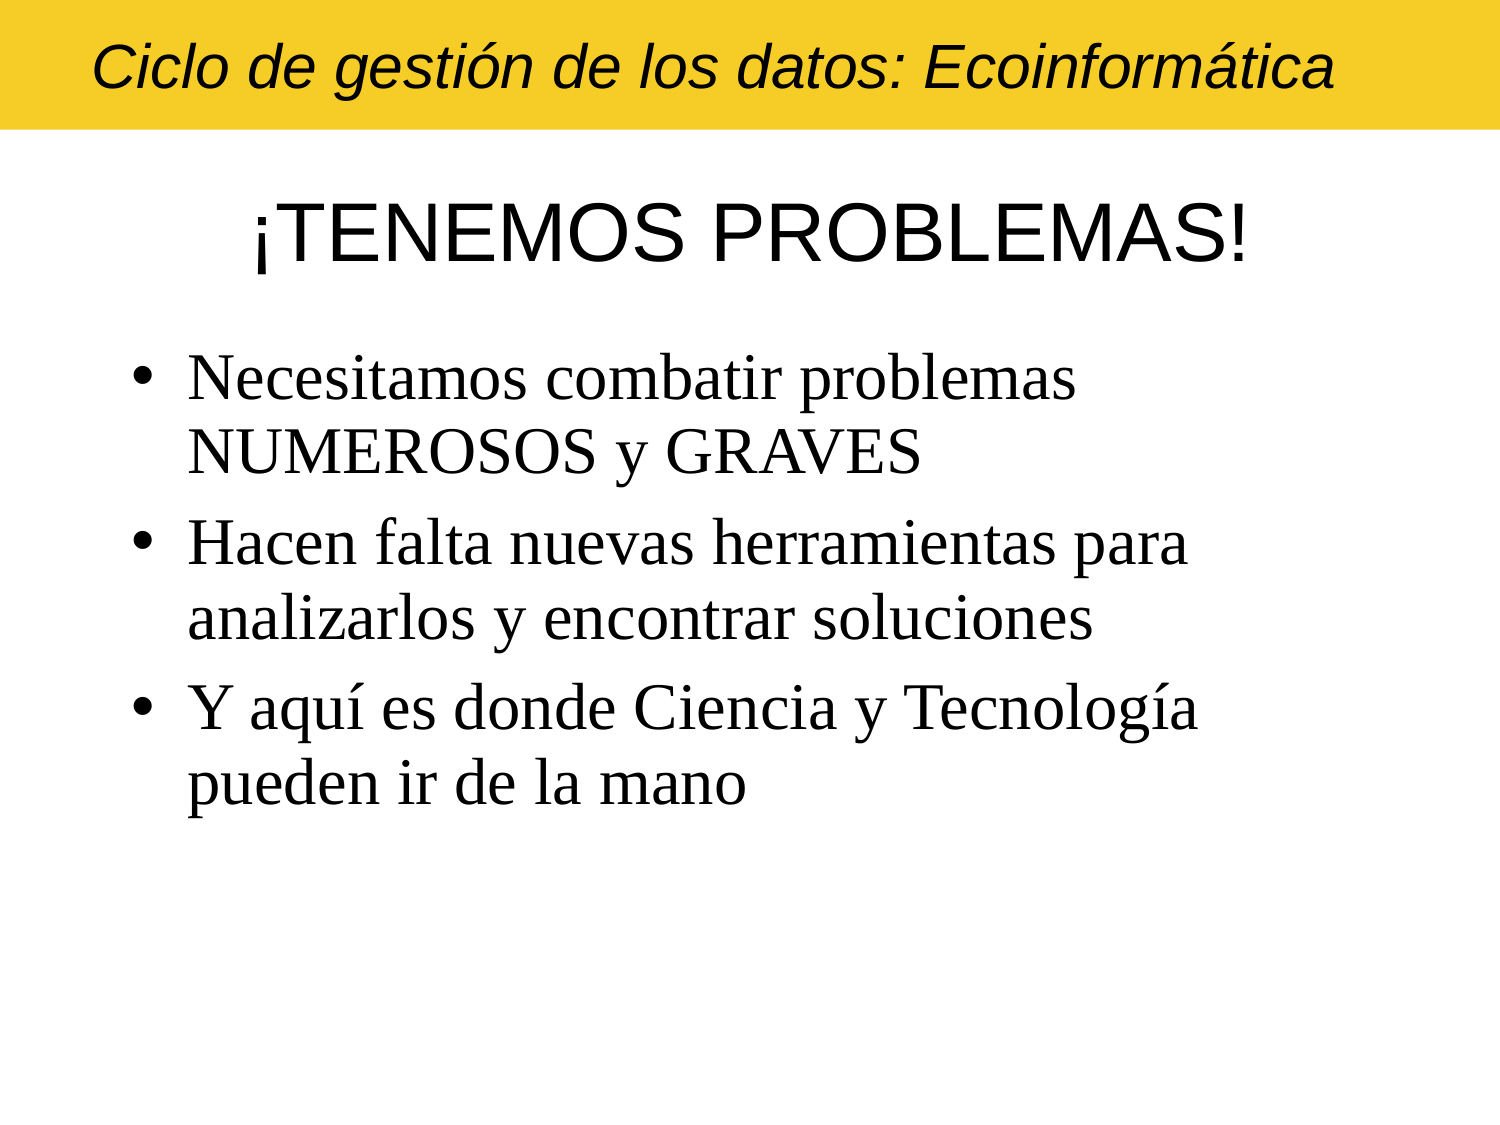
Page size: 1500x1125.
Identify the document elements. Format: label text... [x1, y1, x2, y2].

list Necesitamos combatir problemas NUMEROSOS y GRAVES Hacen falta nuevas herramientas para analizarlos y encontrar soluciones Y aquí es donde Ciencia y Tecnología pueden ir de la mano [116, 332, 1392, 1075]
title ¡TENEMOS PROBLEMAS! [112, 173, 1388, 425]
